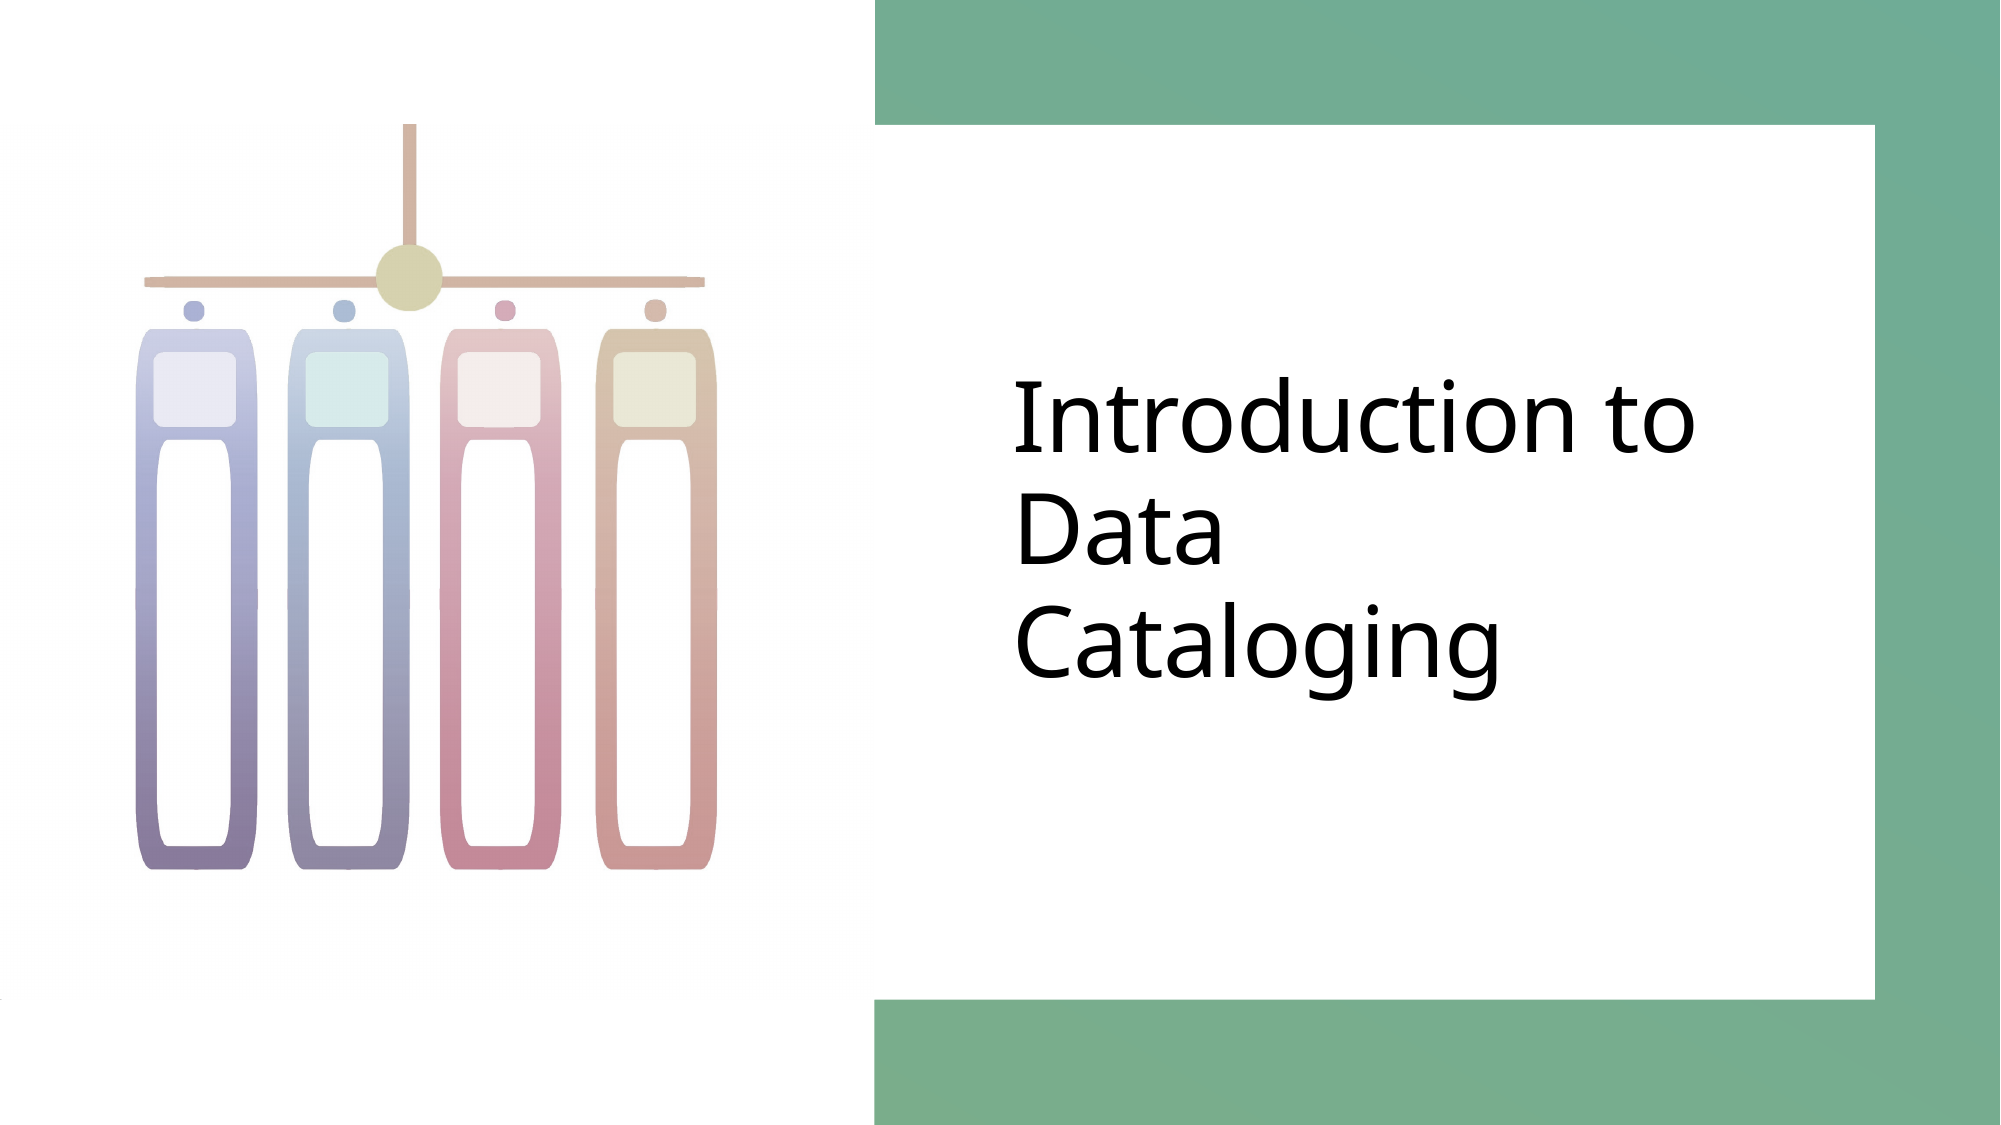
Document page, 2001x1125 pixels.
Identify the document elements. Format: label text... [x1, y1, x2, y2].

text_box [0, 0, 1876, 1125]
text_box [875, 0, 2000, 1125]
title Introduction to Data Cataloging [997, 248, 1749, 708]
picture [0, 124, 874, 1000]
